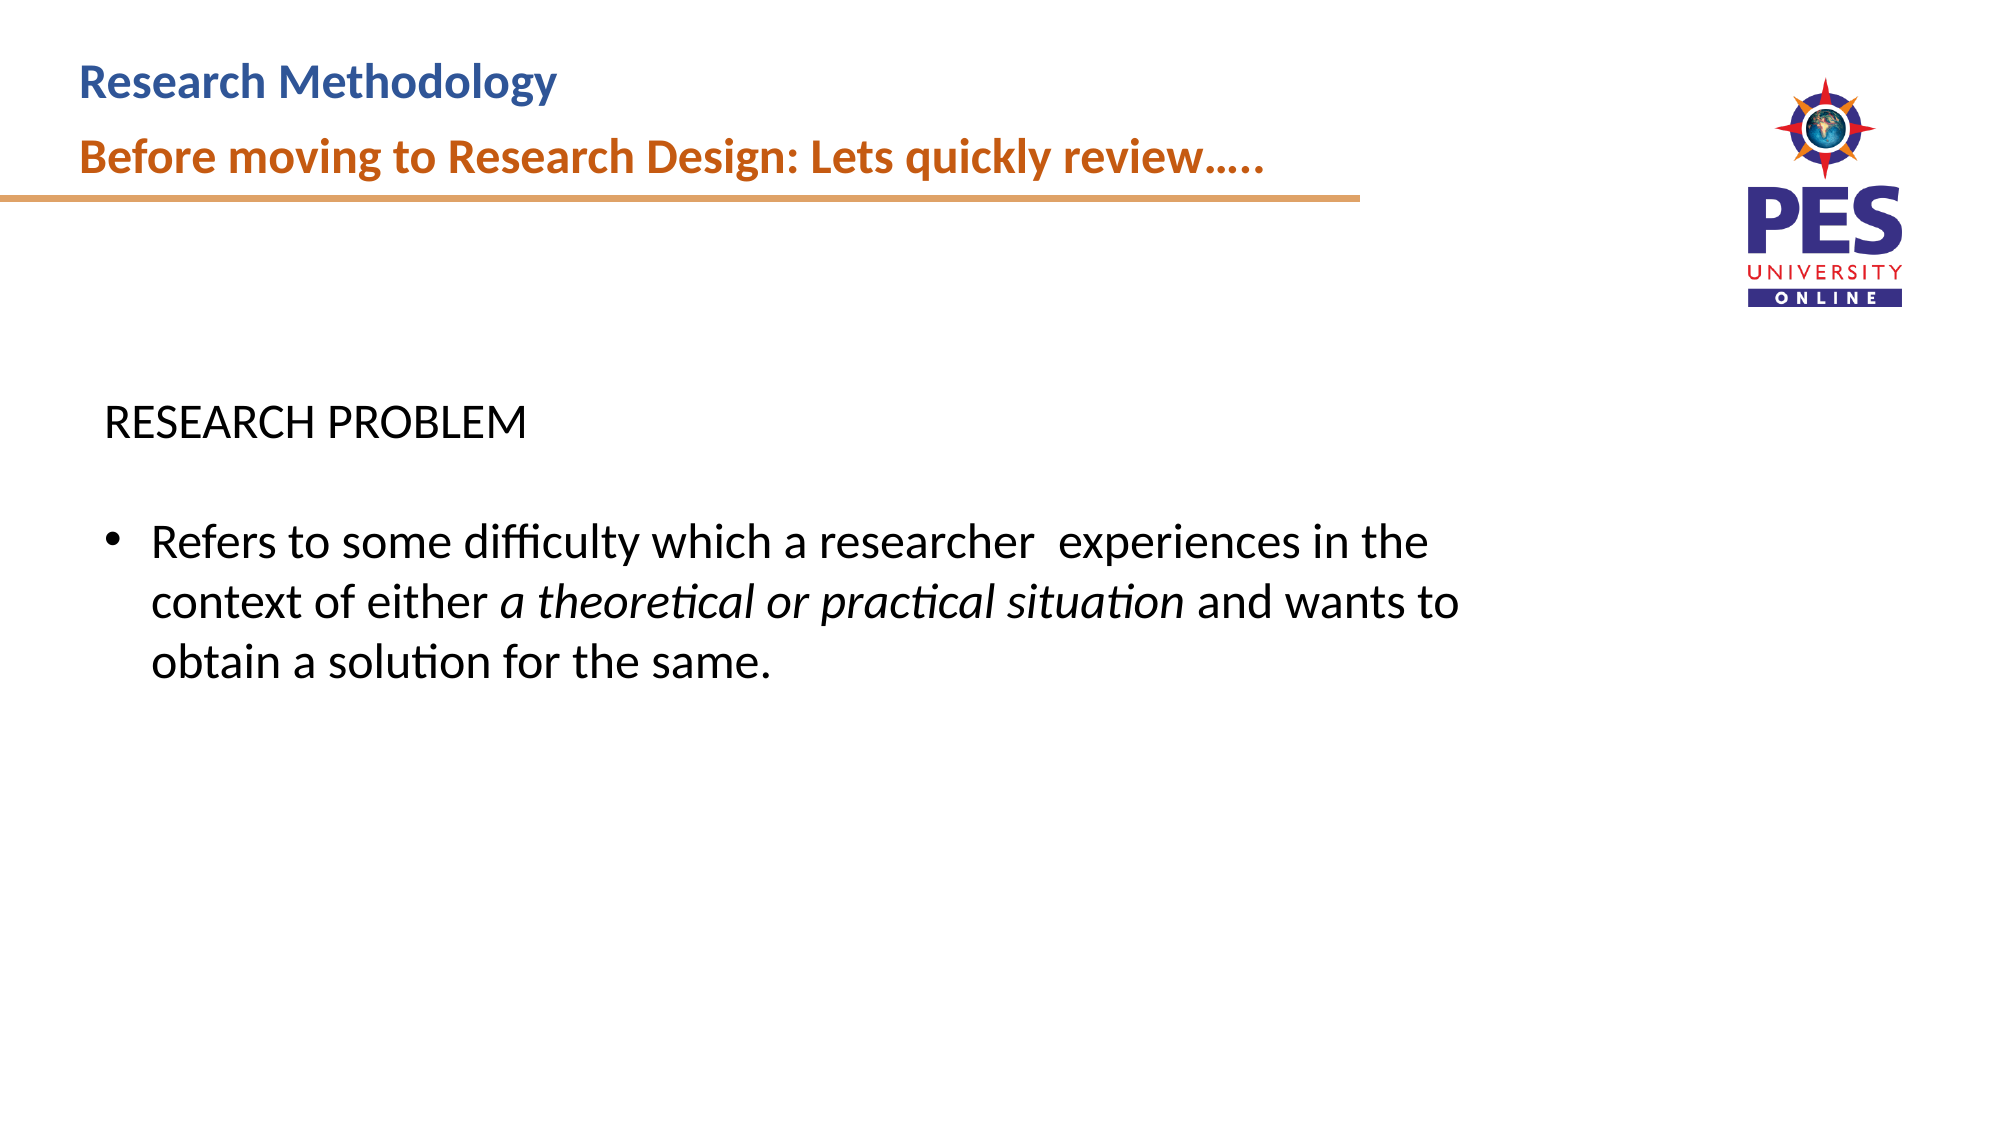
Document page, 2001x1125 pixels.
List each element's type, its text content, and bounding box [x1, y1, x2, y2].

picture [1748, 76, 1902, 307]
text_box Research Methodology [64, 41, 1295, 117]
text_box Before moving to Research Design: Lets quickly review….. [64, 116, 1377, 191]
text_box RESEARCH PROBLEM Refers to some difficulty which a researcher experiences in the context of either a theoretical or practical situation and wants to obtain a solution for the same. [89, 381, 1579, 921]
